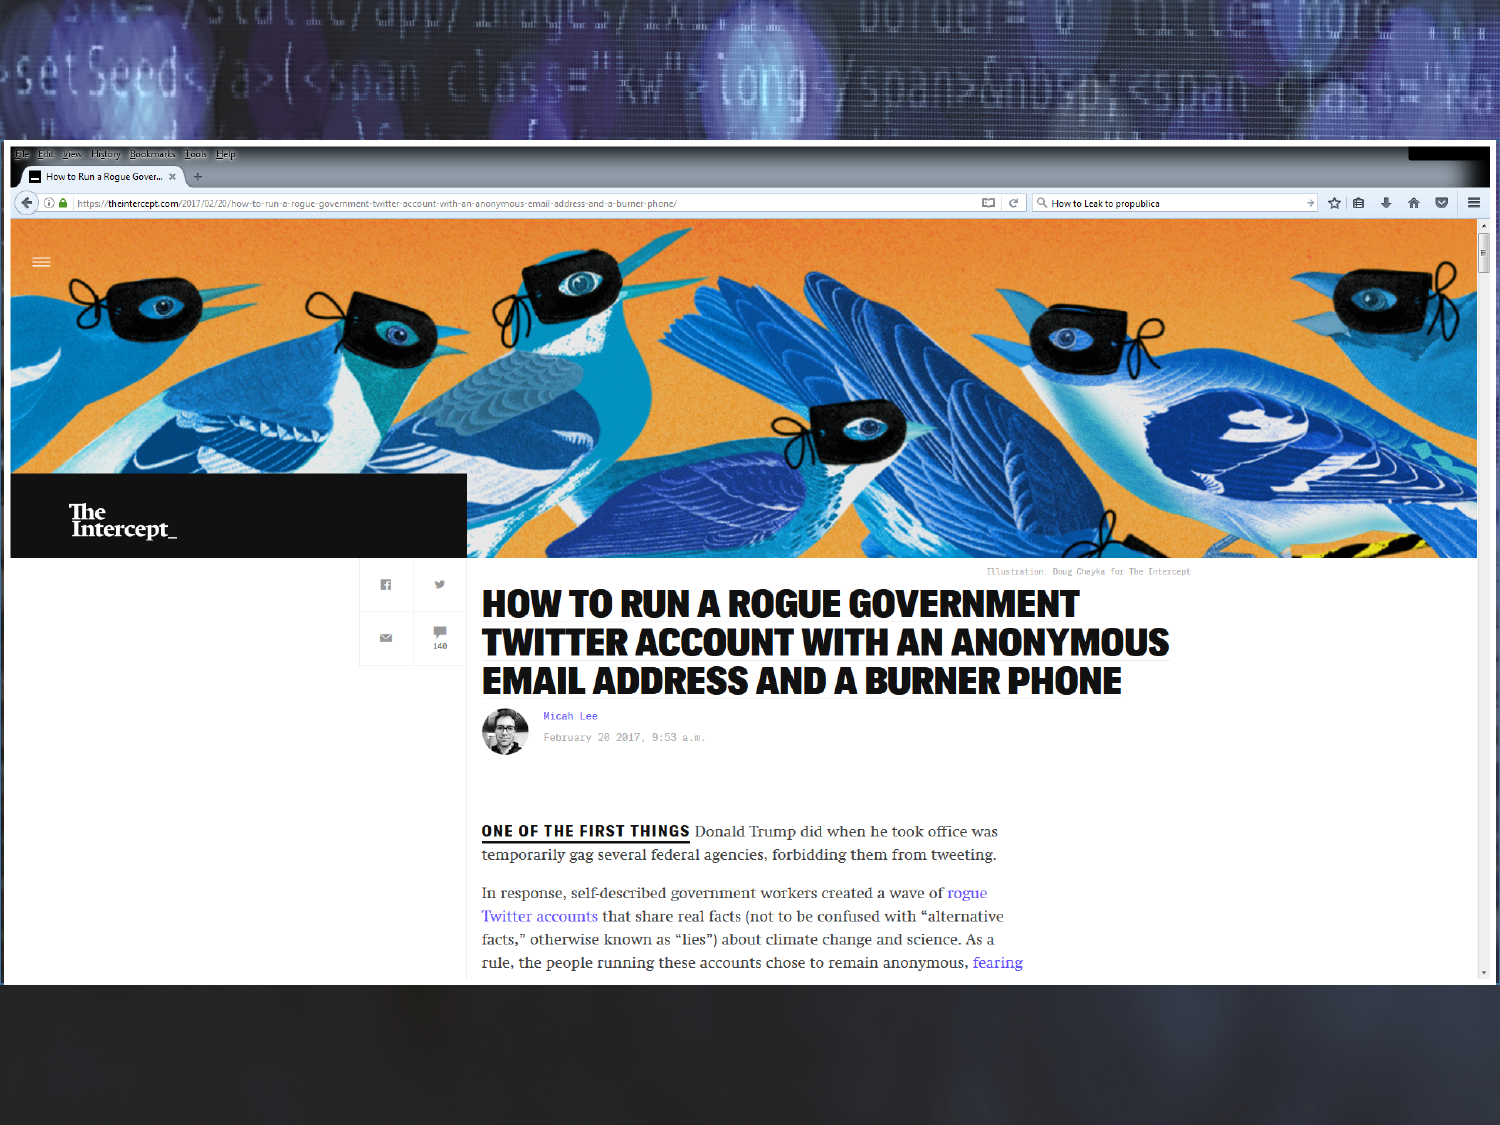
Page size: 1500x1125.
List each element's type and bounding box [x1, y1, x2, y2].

text_box [0, 140, 4, 985]
text_box [1496, 140, 1500, 985]
picture [0, 0, 1500, 1125]
